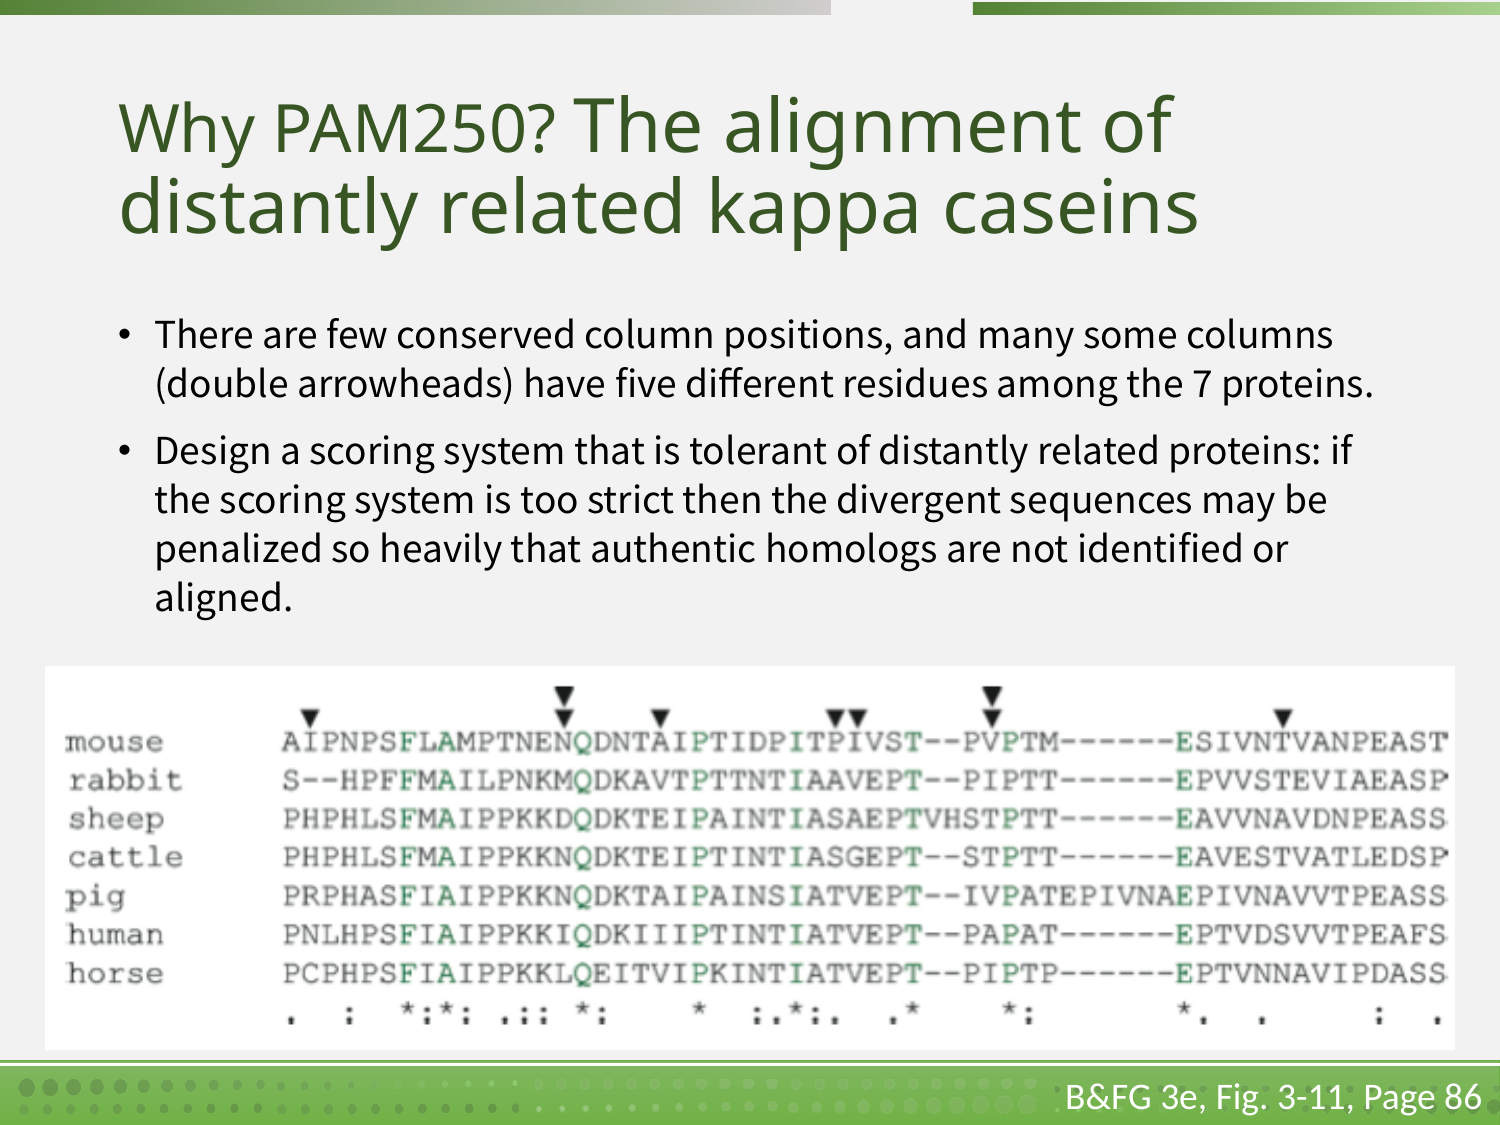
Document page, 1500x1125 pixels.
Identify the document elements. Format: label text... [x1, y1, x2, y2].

title Why PAM250? The alignment of distantly related kappa caseins [103, 59, 1397, 278]
text_box B&FG 3e, Fig. 3-11, Page 86 [1050, 1064, 1498, 1125]
picture [45, 666, 1455, 1051]
list There are few conserved column positions, and many some columns (double arrowheads) have five different residues among the 7 proteins. Design a scoring system that is tolerant of distantly related proteins: if the scoring system is too strict then the divergent sequences may be penalized so heavily that authentic homologs are not identified or aligned. [103, 299, 1397, 666]
